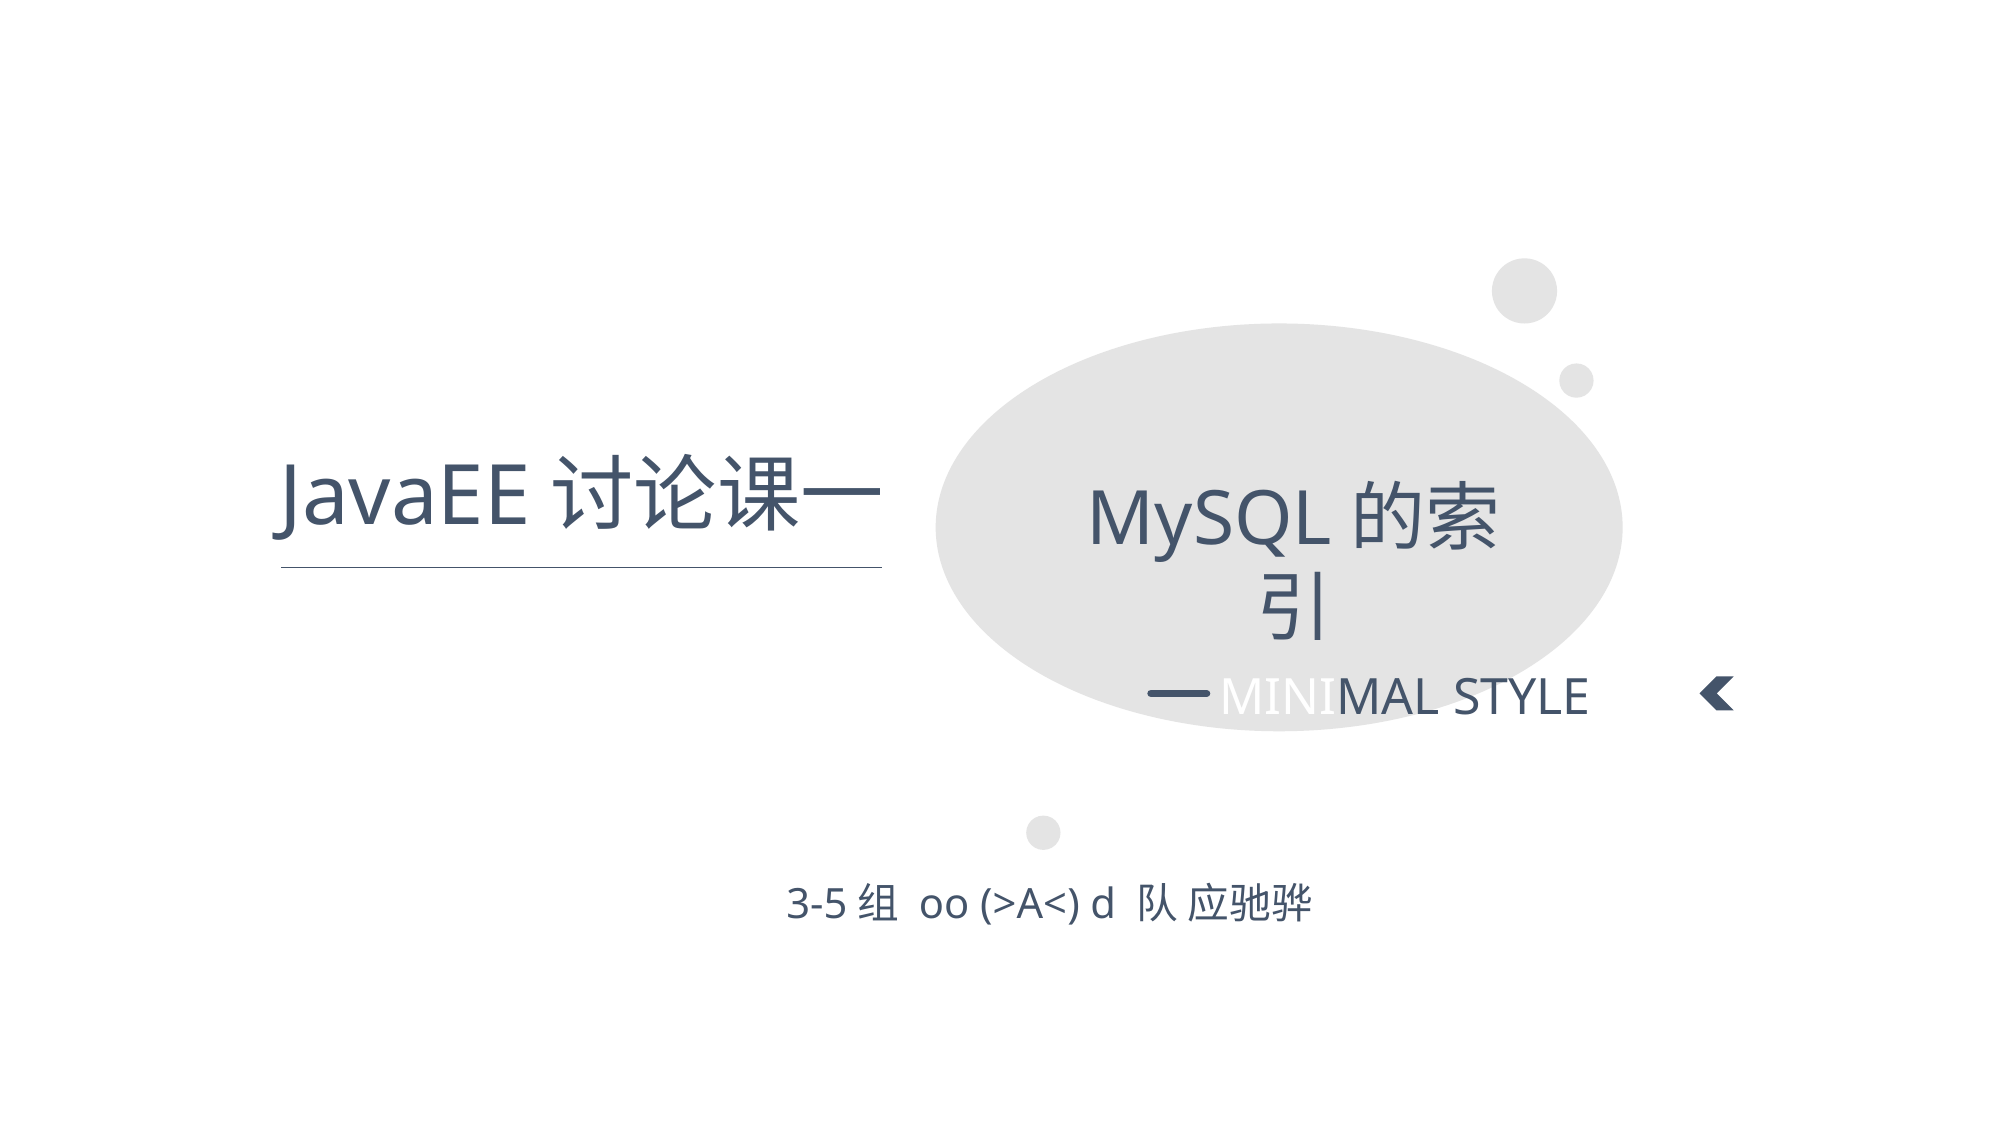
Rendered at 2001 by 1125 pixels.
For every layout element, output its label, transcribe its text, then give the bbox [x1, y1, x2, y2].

text_box [934, 322, 1624, 728]
text_box MySQL的索引 [1071, 462, 1516, 657]
text_box JavaEE讨论课一 [264, 433, 899, 549]
text_box MINIMAL STYLE [1204, 657, 1695, 732]
text_box [1698, 675, 1737, 712]
text_box [1025, 814, 1062, 851]
text_box [1558, 362, 1595, 399]
text_box [1490, 257, 1559, 325]
text_box 3-5组 oo (>A<) d 队 应驰骅 [749, 869, 1338, 935]
